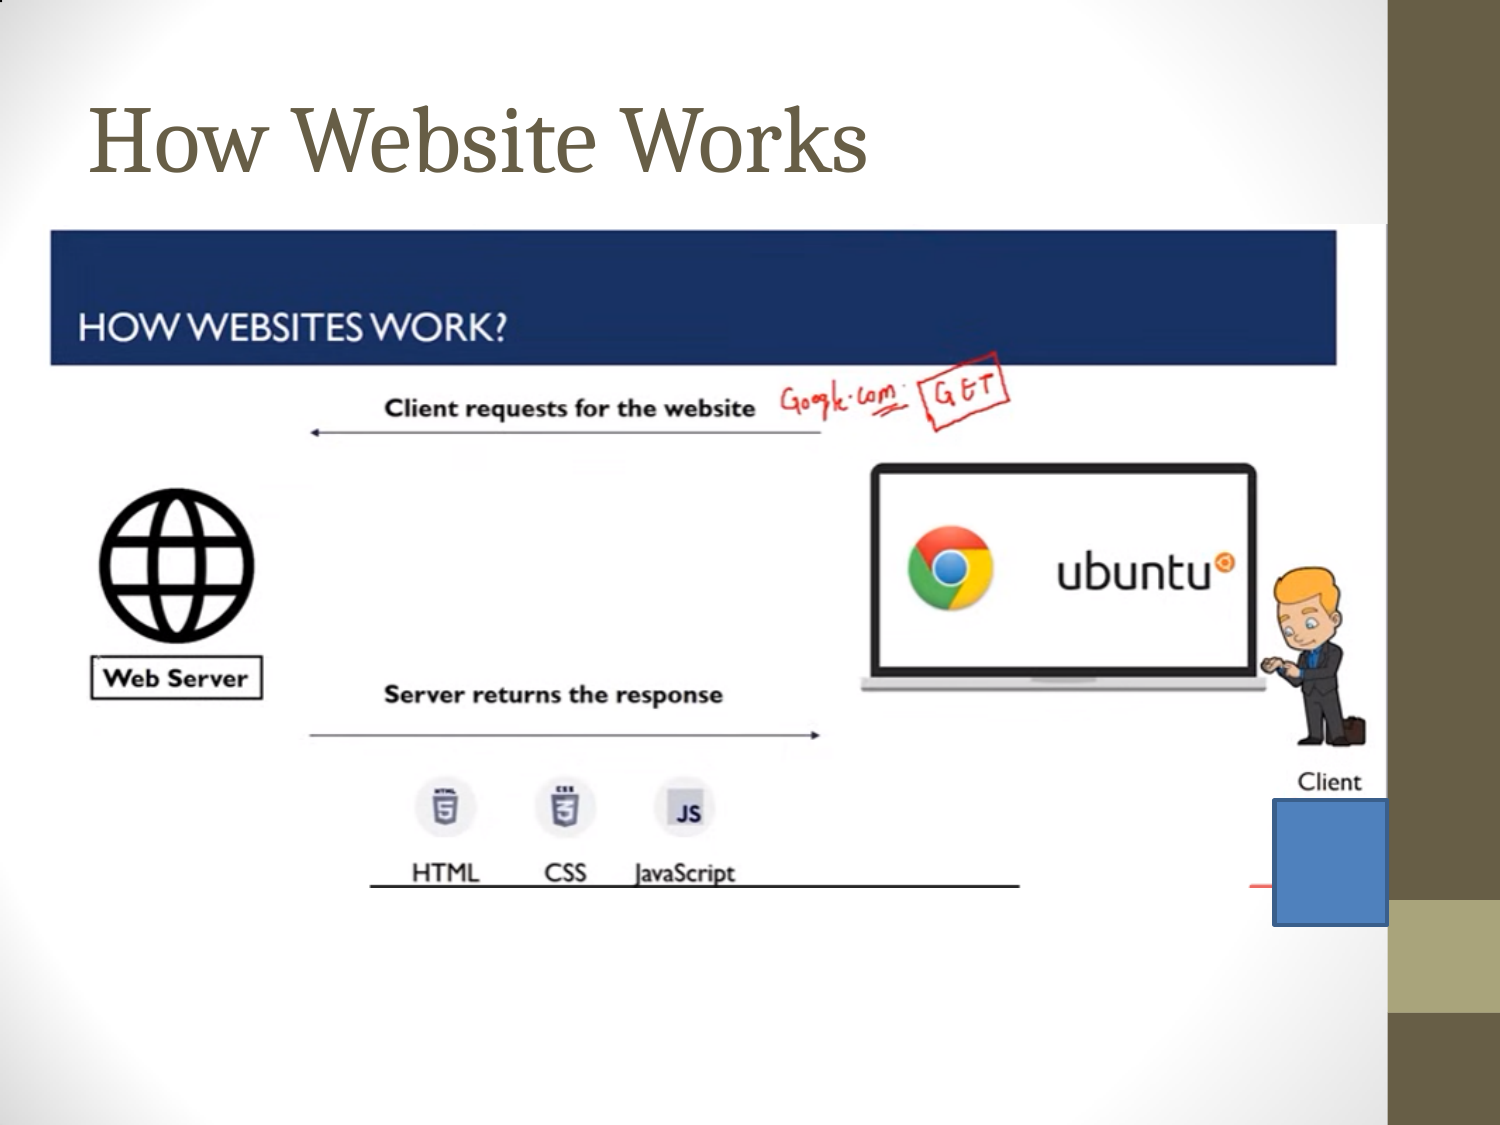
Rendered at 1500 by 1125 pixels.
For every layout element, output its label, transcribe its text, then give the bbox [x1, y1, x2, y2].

picture [0, 0, 1388, 1125]
title How Website Works [87, 76, 1307, 196]
text_box [1272, 895, 1389, 927]
